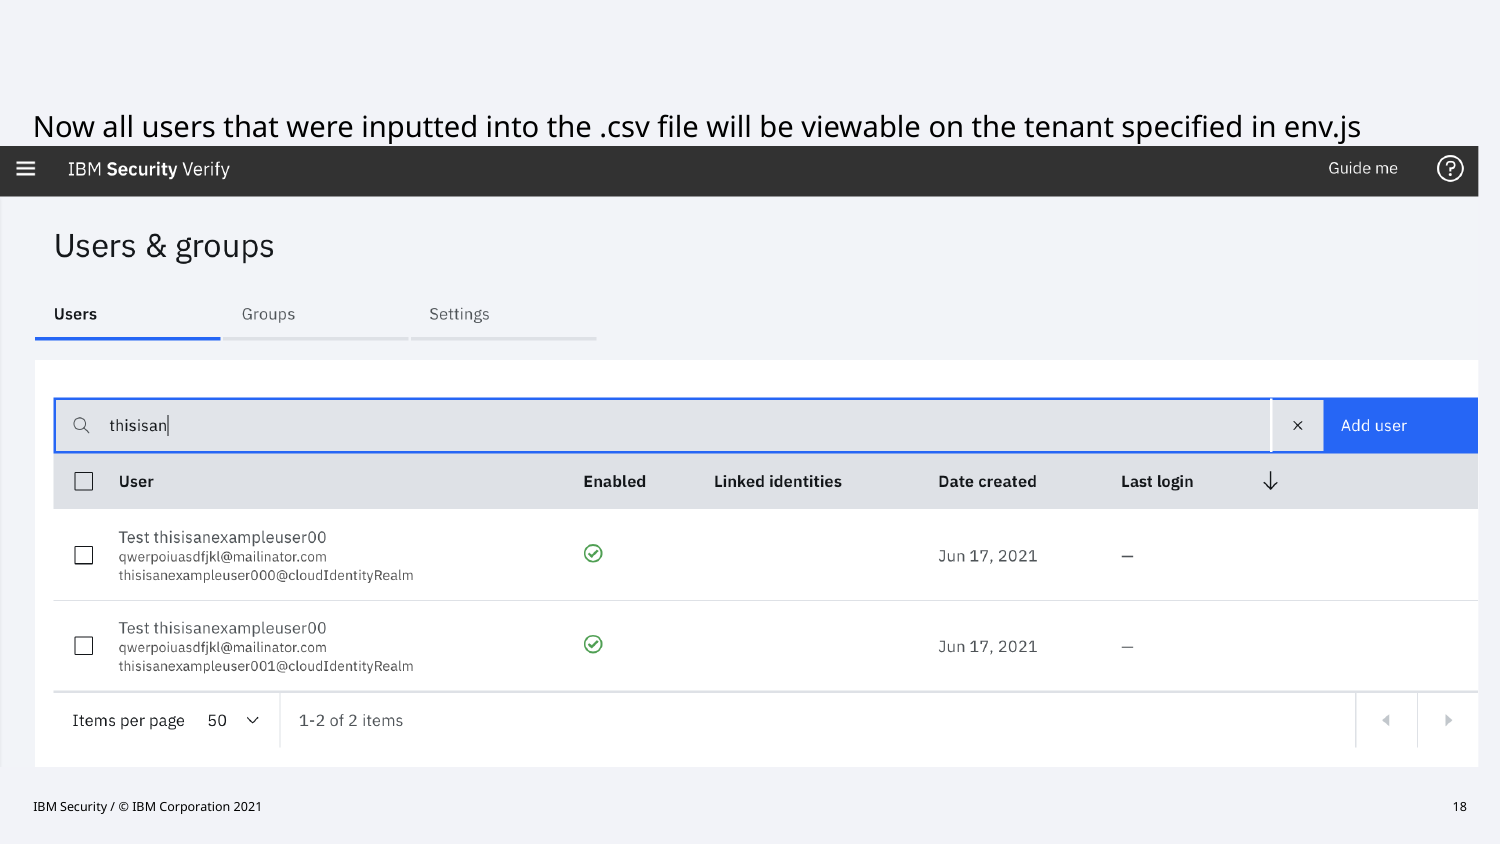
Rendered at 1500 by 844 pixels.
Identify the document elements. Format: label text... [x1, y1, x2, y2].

picture [0, 146, 1479, 767]
footer IBM Security / © IBM Corporation 2021 [33, 793, 716, 821]
slide_number 18 [1369, 793, 1467, 821]
list Now all users that were inputted into the .csv file will be viewable on the tenant specified in env.js [32, 108, 1370, 145]
